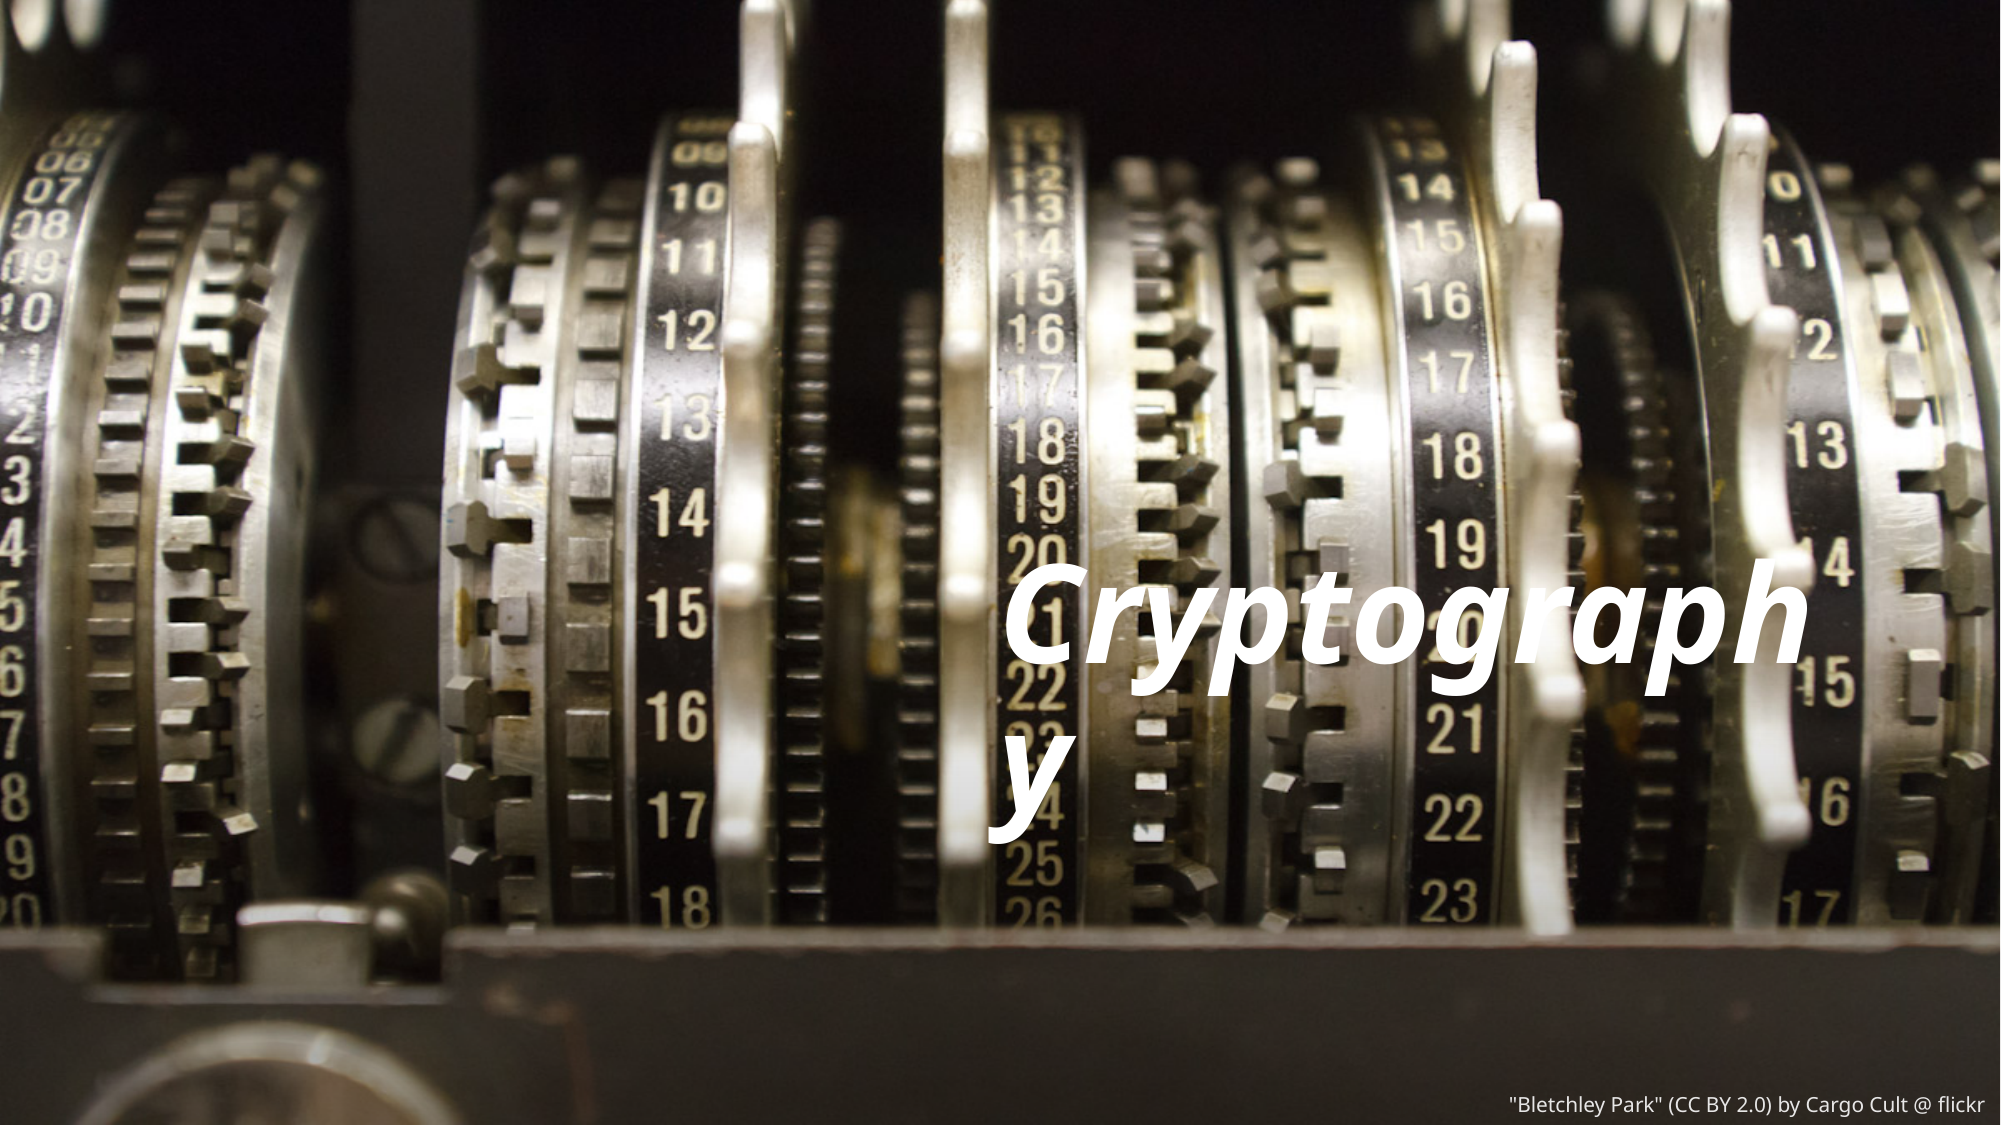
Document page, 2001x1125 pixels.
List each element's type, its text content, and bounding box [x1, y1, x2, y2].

text_box [0, 610, 2000, 1125]
list "Bletchley Park" (CC BY 2.0) by Cargo Cult @ flickr [818, 1087, 2000, 1125]
picture [0, 0, 2001, 1125]
list Cryptography [939, 588, 1879, 798]
